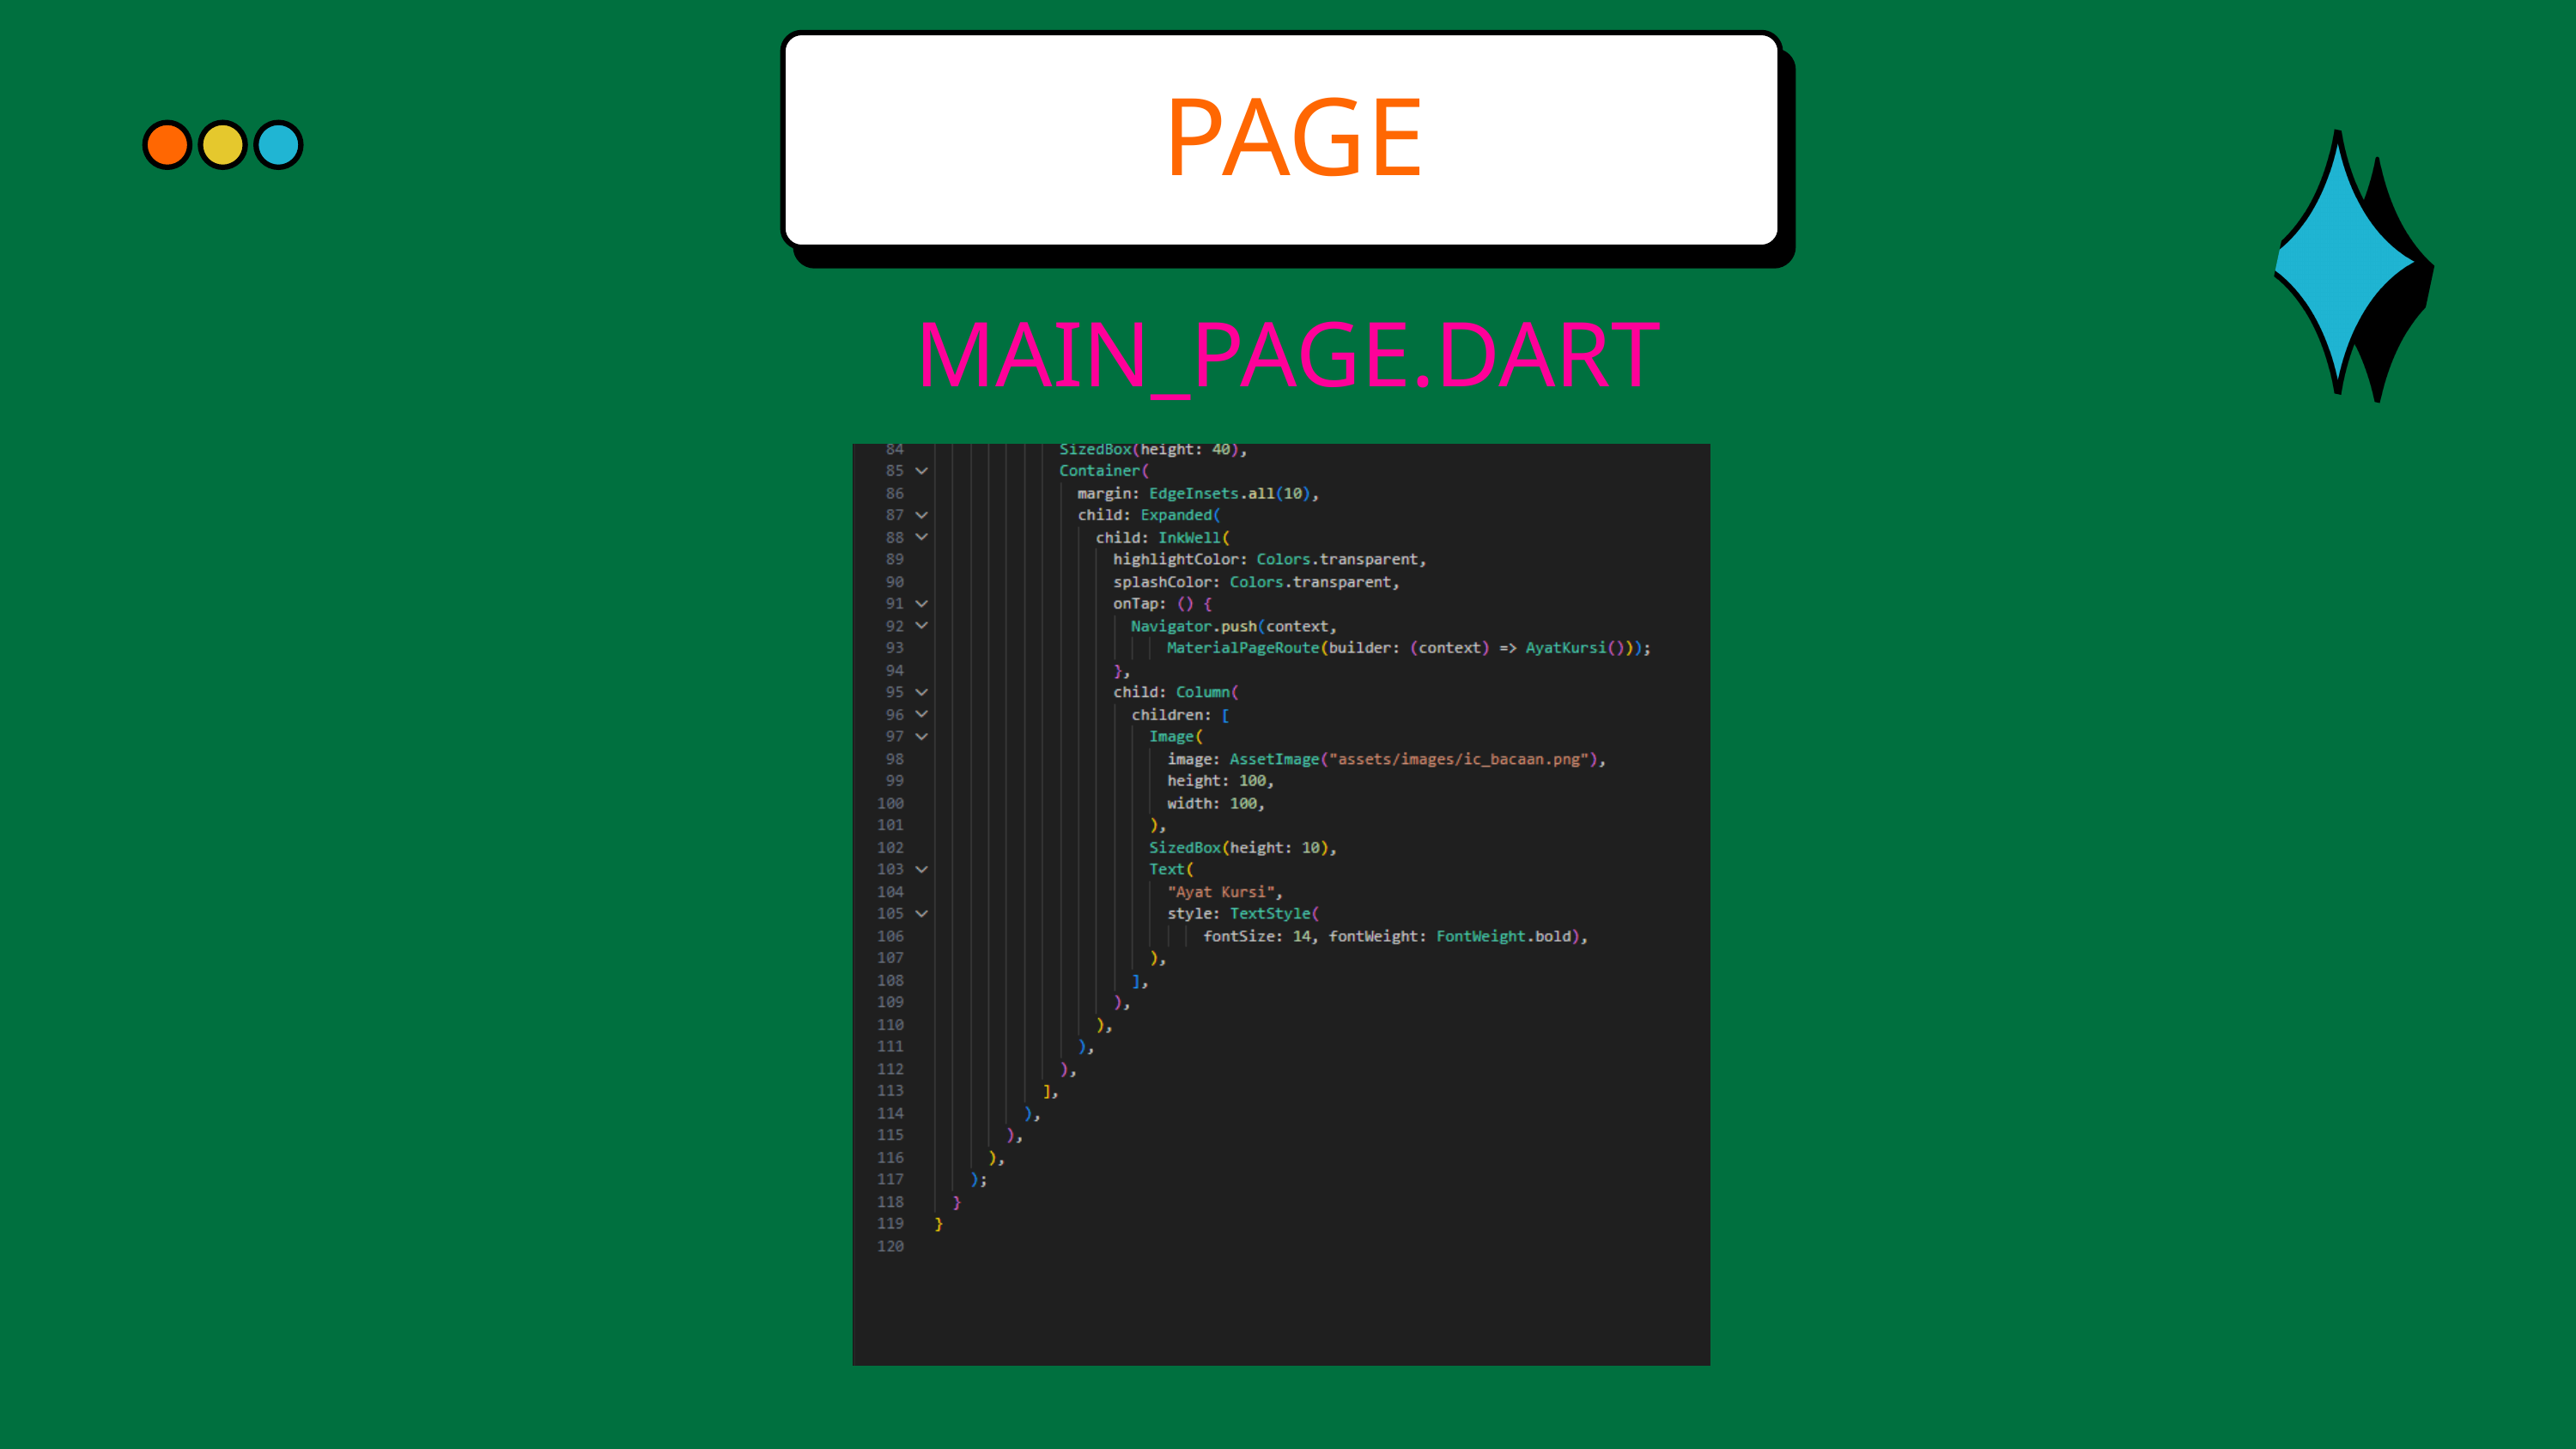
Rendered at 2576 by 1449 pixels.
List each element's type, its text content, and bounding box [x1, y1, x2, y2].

text_box [2252, 123, 2458, 409]
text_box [782, 32, 1781, 248]
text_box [144, 122, 191, 168]
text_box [200, 122, 246, 168]
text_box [255, 122, 301, 168]
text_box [795, 51, 1794, 266]
text_box MAIN_PAGE.DART [580, 315, 1996, 405]
picture [852, 443, 1711, 1366]
